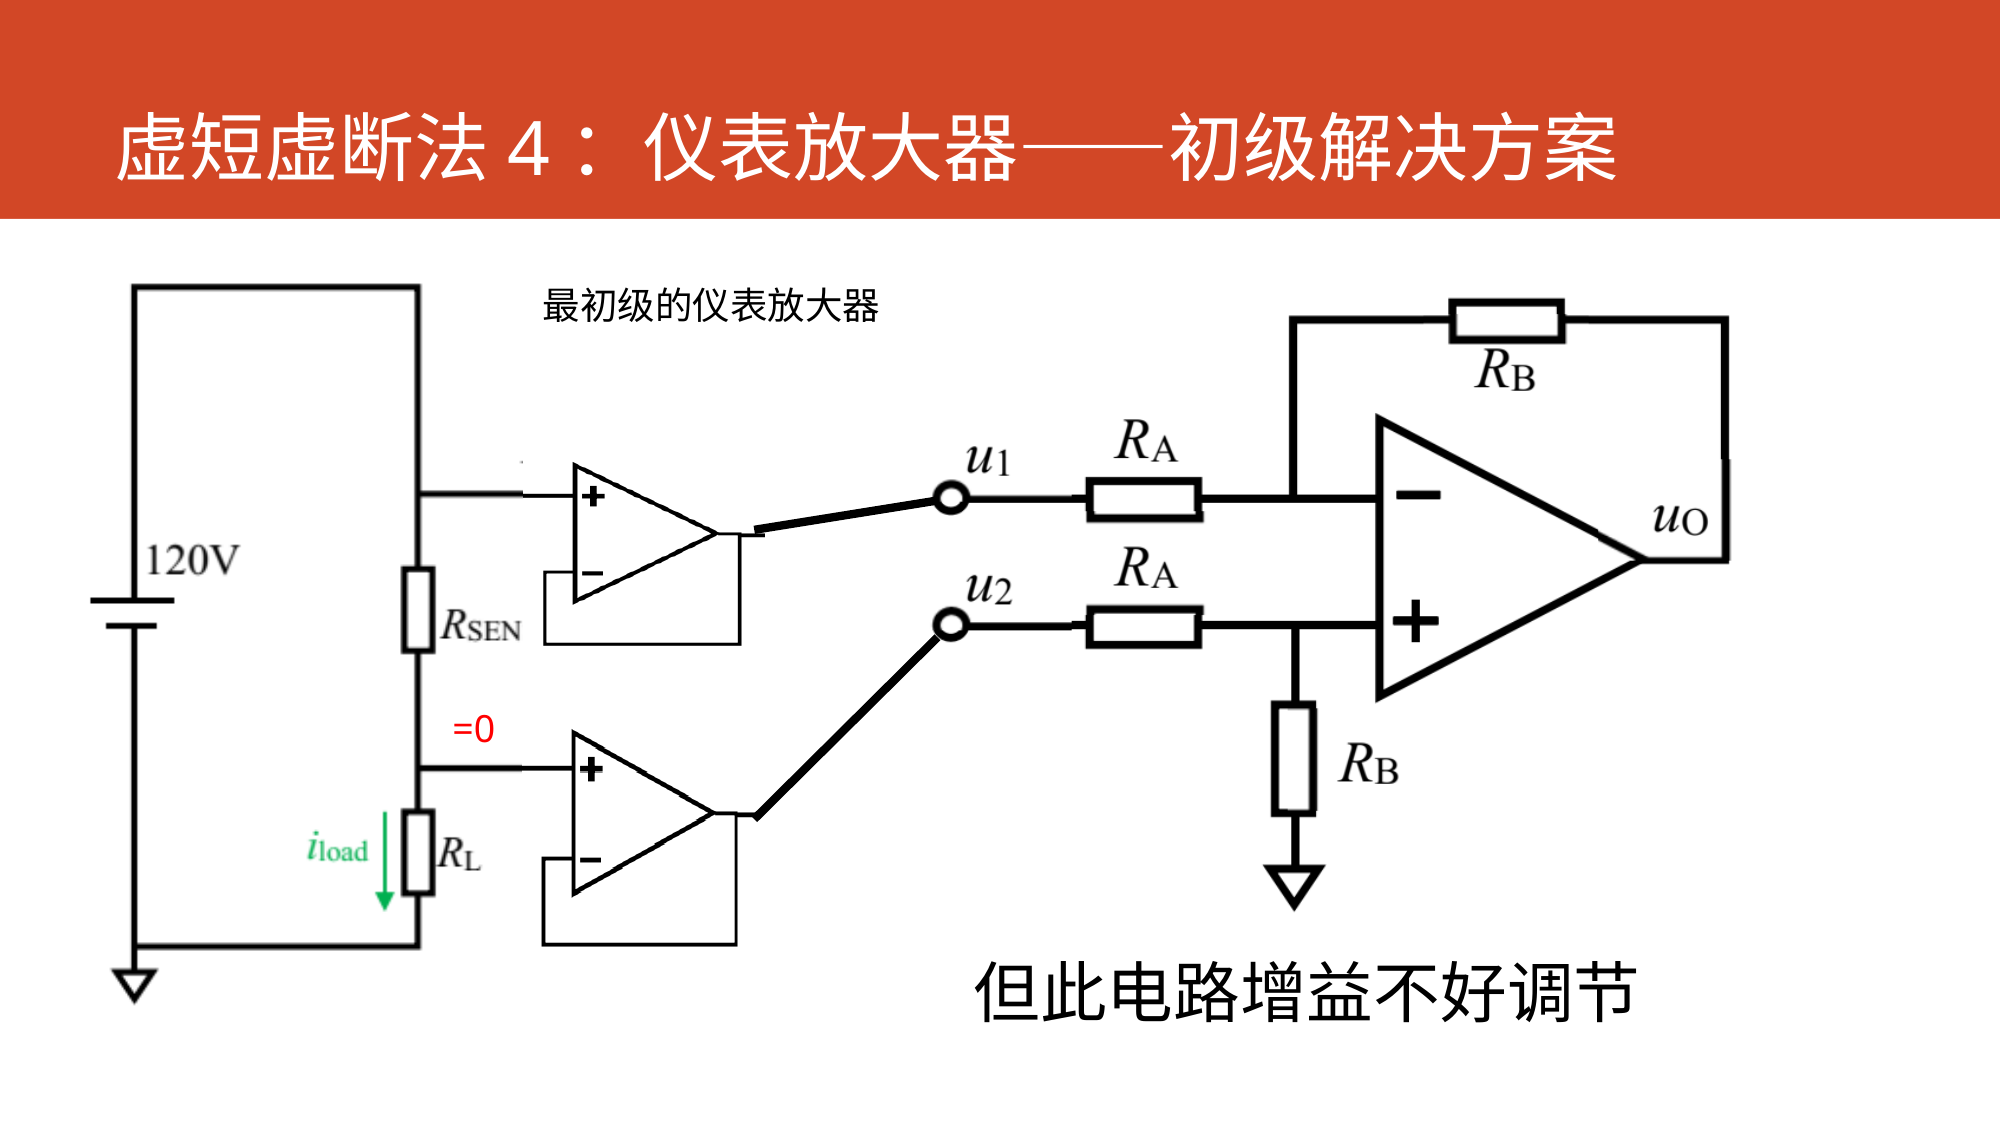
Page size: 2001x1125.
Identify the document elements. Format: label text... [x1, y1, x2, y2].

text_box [754, 500, 938, 530]
title 虚短虚断法4：仪表放大器——初级解决方案 [99, 0, 1863, 199]
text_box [754, 637, 938, 820]
text_box 最初级的仪表放大器 [528, 274, 896, 335]
picture [87, 257, 765, 1024]
picture [916, 274, 1780, 1040]
